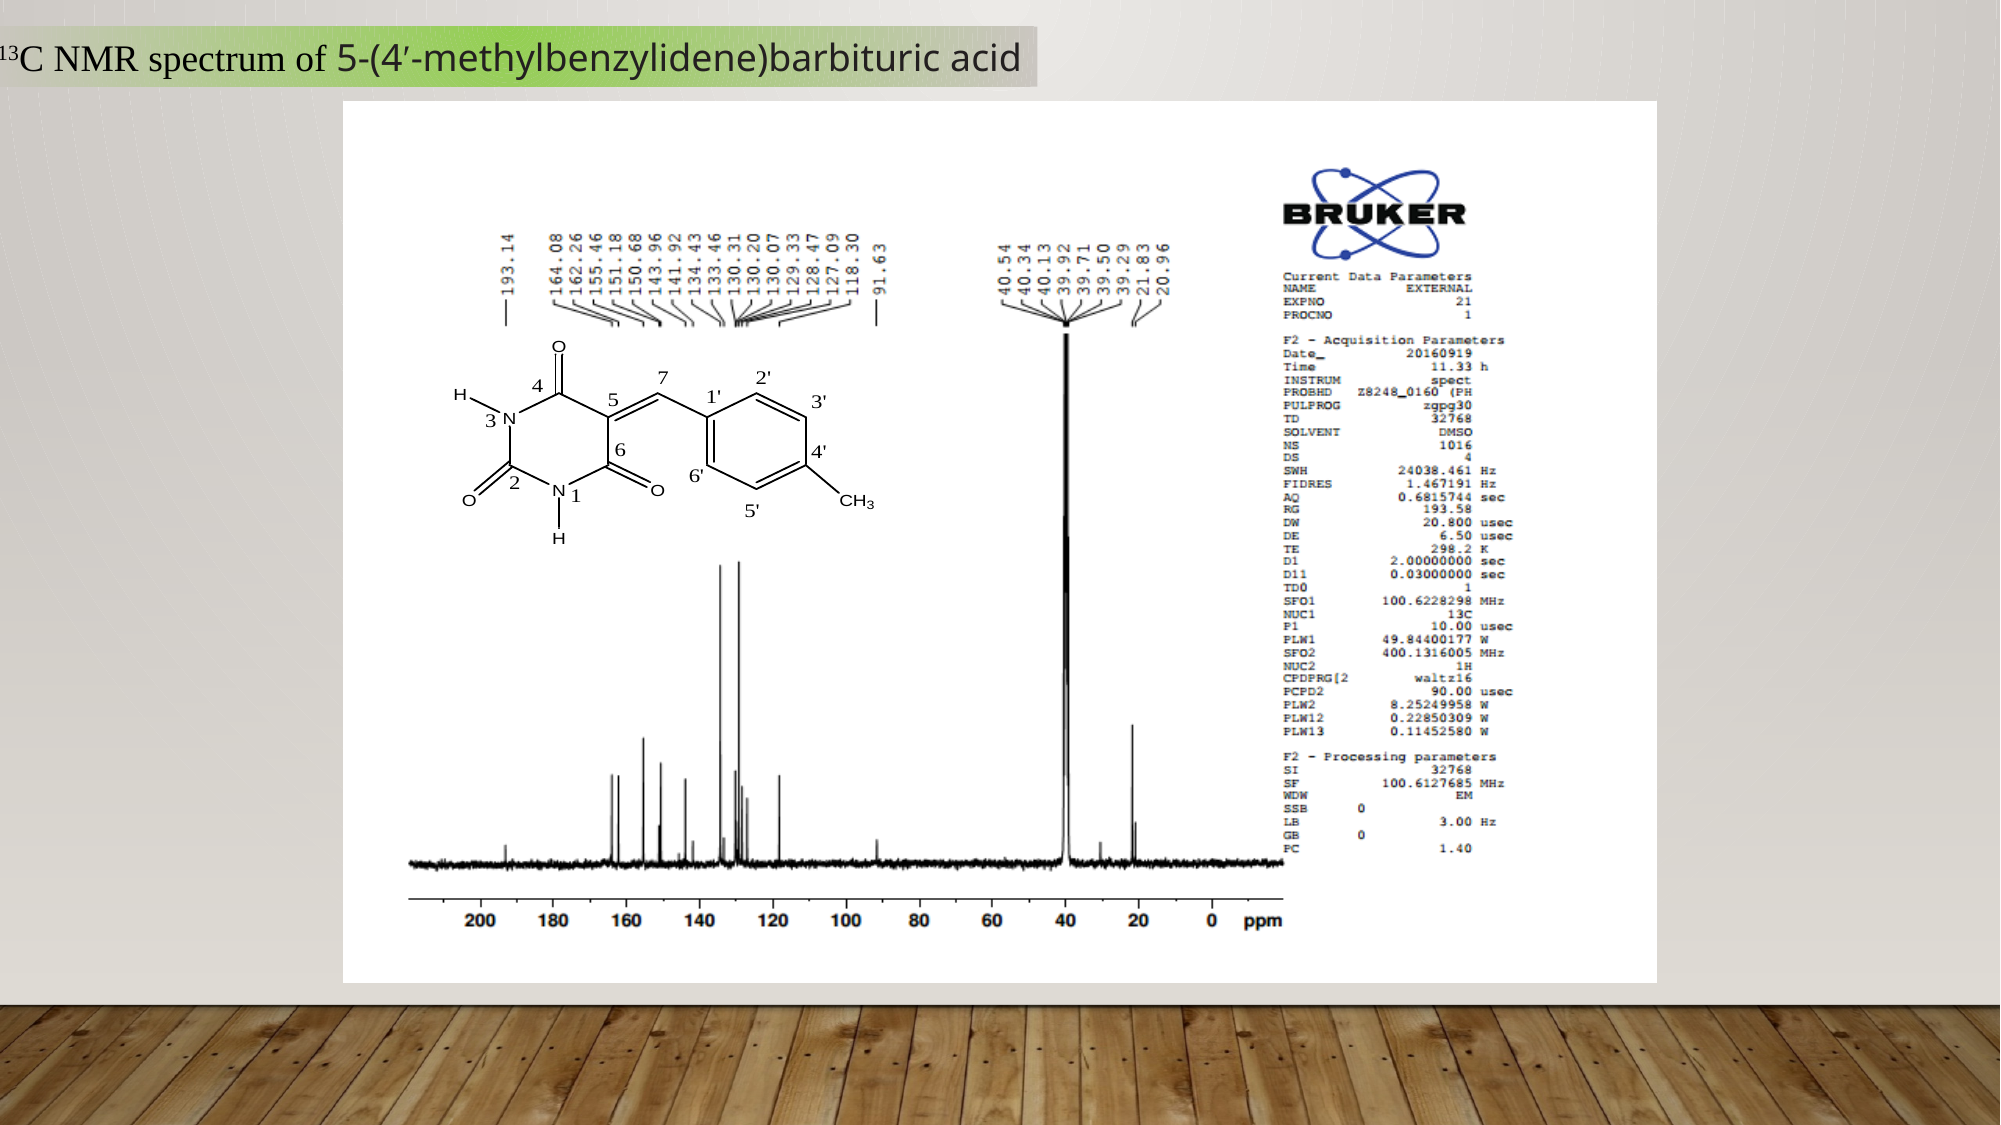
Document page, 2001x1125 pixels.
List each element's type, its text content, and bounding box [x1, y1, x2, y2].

text_box 13C NMR spectrum of 5-(4′-methylbenzylidene)barbituric acid [0, 26, 343, 87]
picture [0, 1005, 2000, 1125]
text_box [343, 100, 1657, 984]
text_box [449, 338, 879, 551]
text_box [343, 26, 2000, 102]
